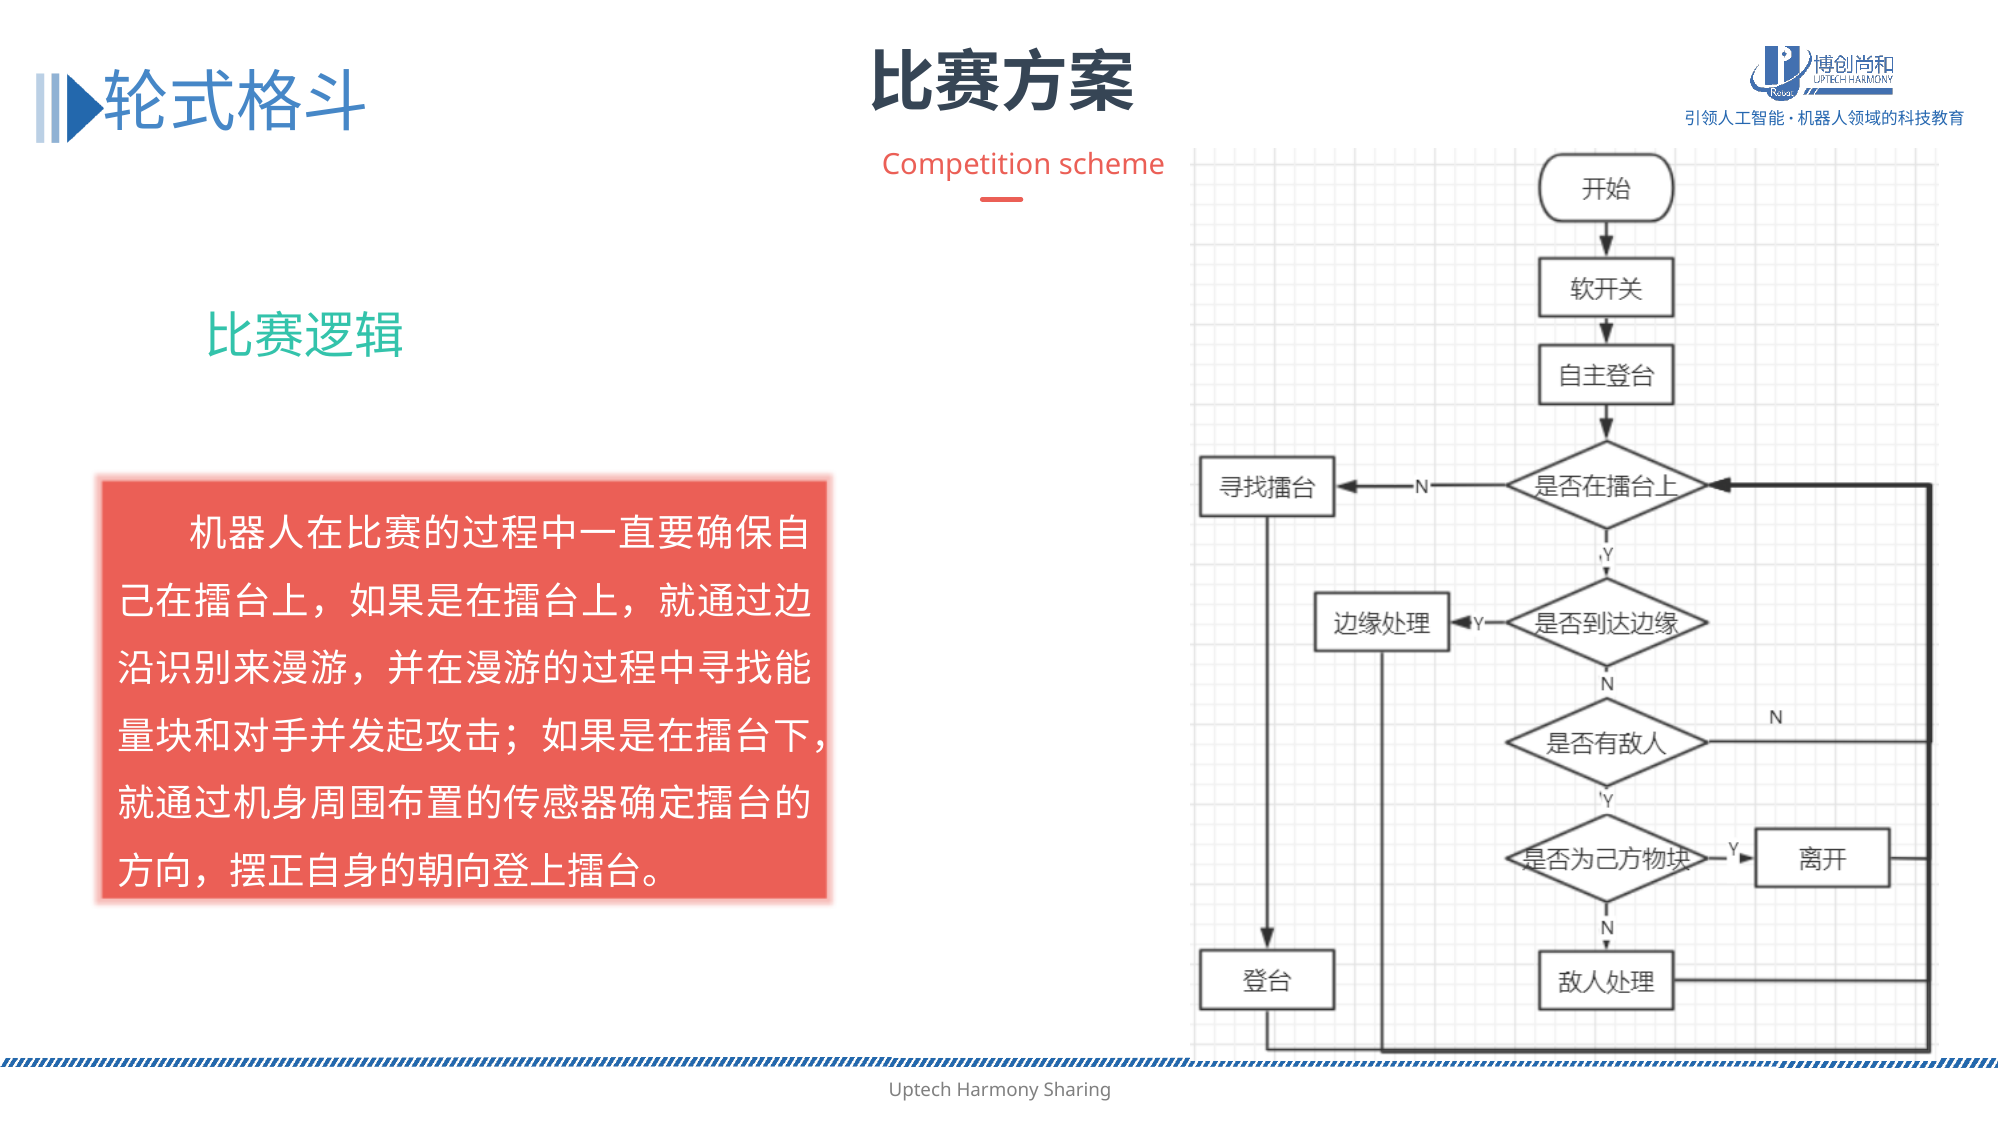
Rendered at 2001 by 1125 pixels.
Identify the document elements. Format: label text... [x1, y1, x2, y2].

slide_number [1517, 1060, 1968, 1121]
picture [36, 73, 104, 143]
text_box 比赛方案 [853, 31, 1150, 127]
text_box 轮式格斗 [87, 9, 1741, 148]
footer Uptech Harmony Sharing [662, 1060, 1338, 1121]
text_box Competition scheme [641, 127, 1406, 188]
picture [0, 148, 1998, 1068]
text_box 比赛逻辑 [190, 295, 738, 371]
picture [1750, 46, 1893, 101]
text_box 机器人在比赛的过程中一直要确保自己在擂台上，如果是在擂台上，就通过边沿识别来漫游，并在漫游的过程中寻找能量块和对手并发起攻击；如果是在擂台下，就通过机身周围布置的传感器确定擂台的方向，摆正自身的朝向登上擂台。 [104, 483, 826, 898]
